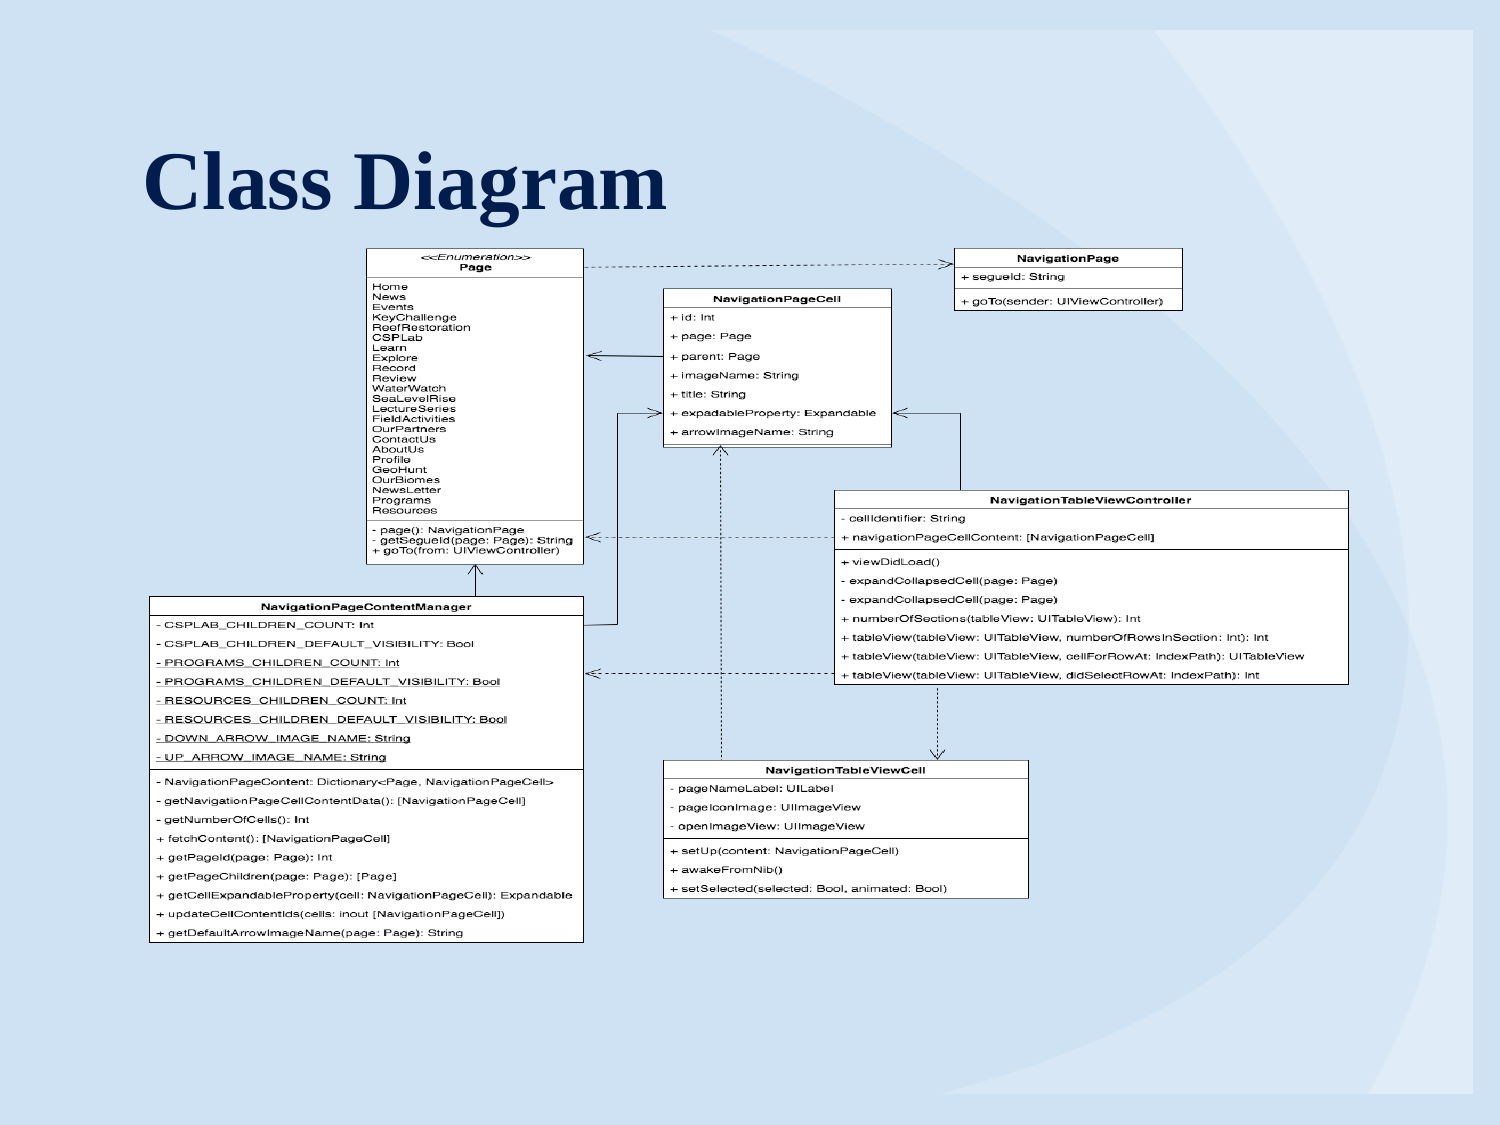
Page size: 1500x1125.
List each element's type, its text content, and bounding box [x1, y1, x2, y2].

picture [24, 30, 1473, 1094]
title Class Diagram [127, 62, 1372, 233]
